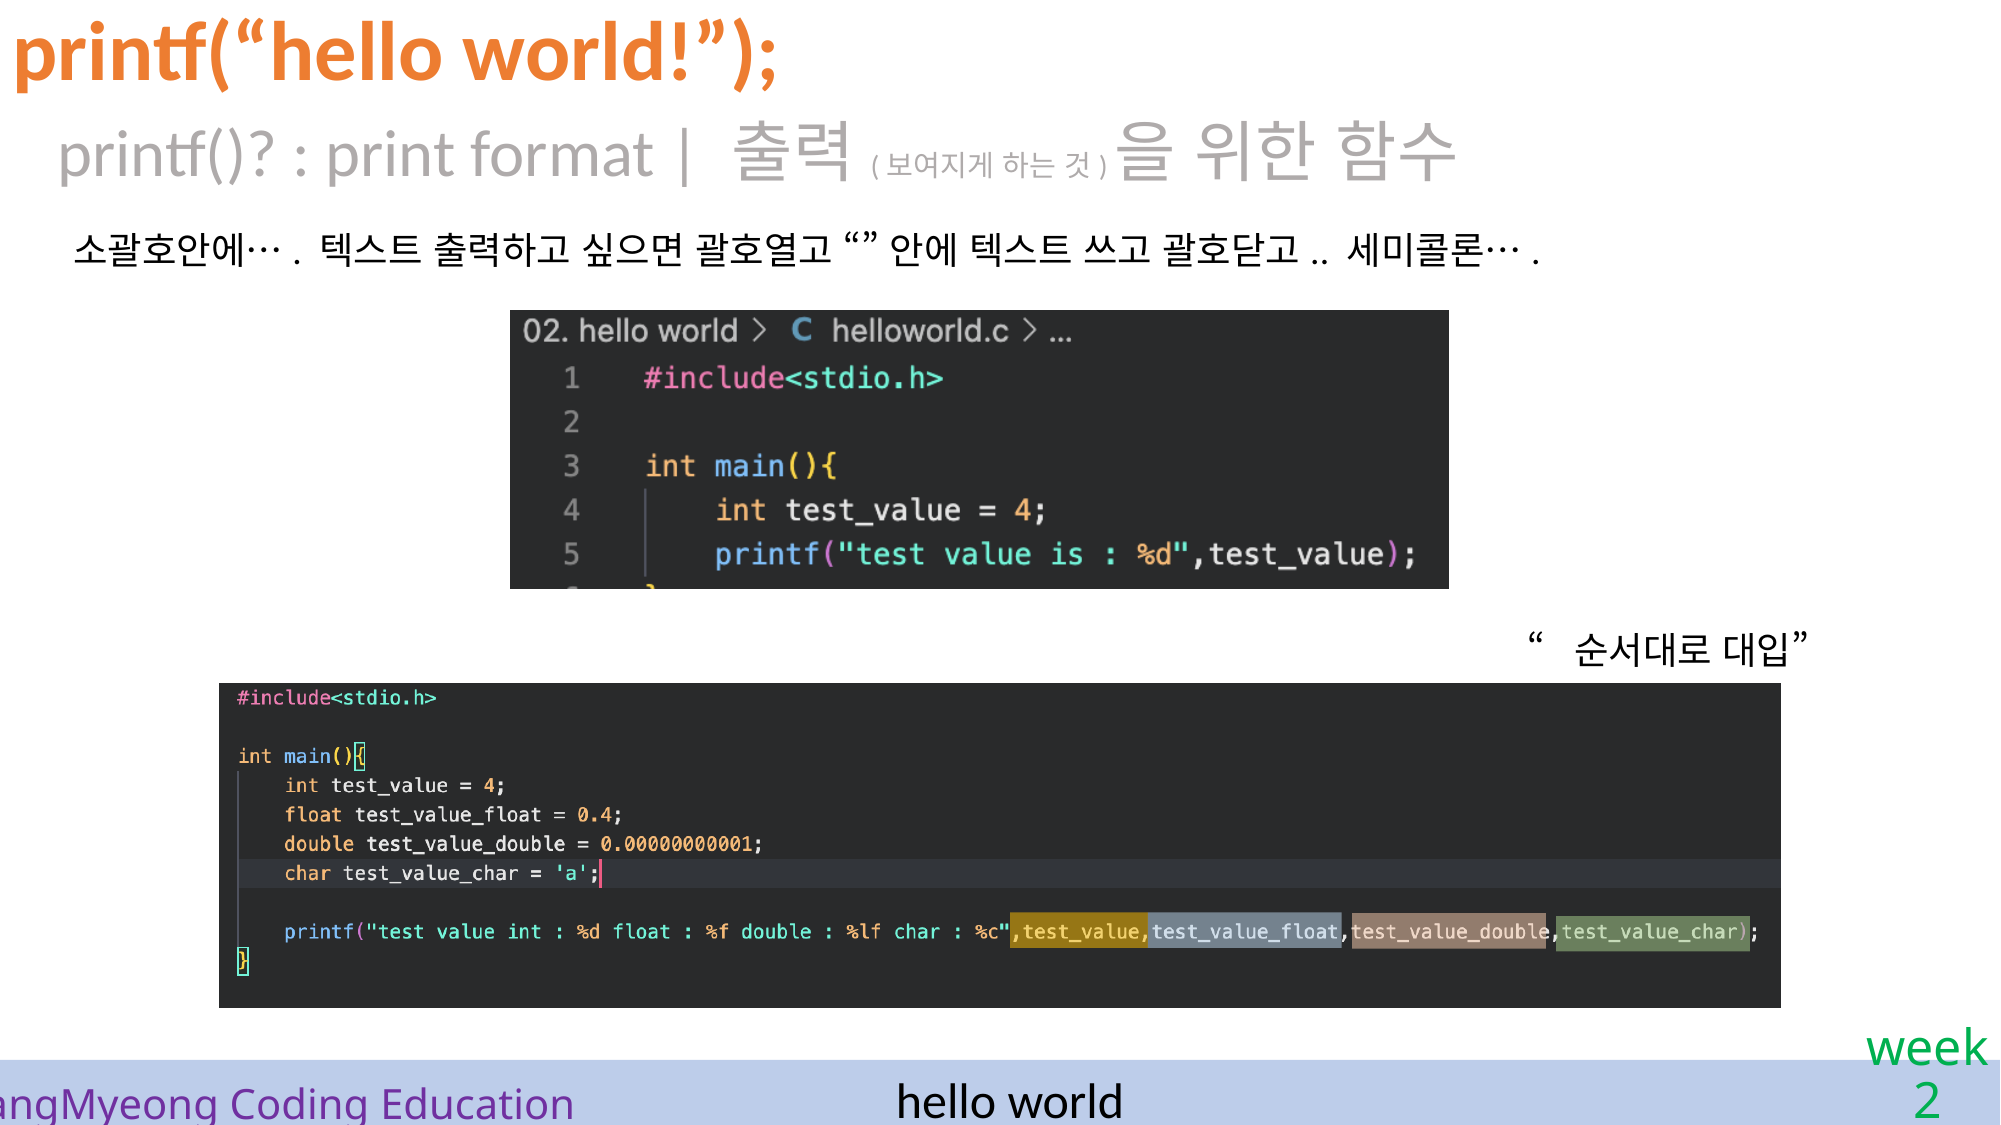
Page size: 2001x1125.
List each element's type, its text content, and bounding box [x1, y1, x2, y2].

picture [510, 310, 1449, 589]
text_box “순서대로 대입” [1512, 619, 1825, 679]
subtitle hello world [778, 1068, 1242, 1125]
text_box printf()? : print format | 출력(보여지게 하는 것)을 위한 함수 [42, 102, 1475, 198]
text_box printf(“hello world!”); [0, 0, 799, 128]
picture [219, 683, 1781, 1008]
text_box 소괄호안에…. 텍스트 출력하고 싶으면 괄호열고 “” 안에 텍스트 쓰고 괄호닫고.. 세미콜론…. [58, 219, 1556, 280]
title SangMyeong Coding Education [0, 1114, 592, 1125]
text_box [0, 1059, 2000, 1125]
